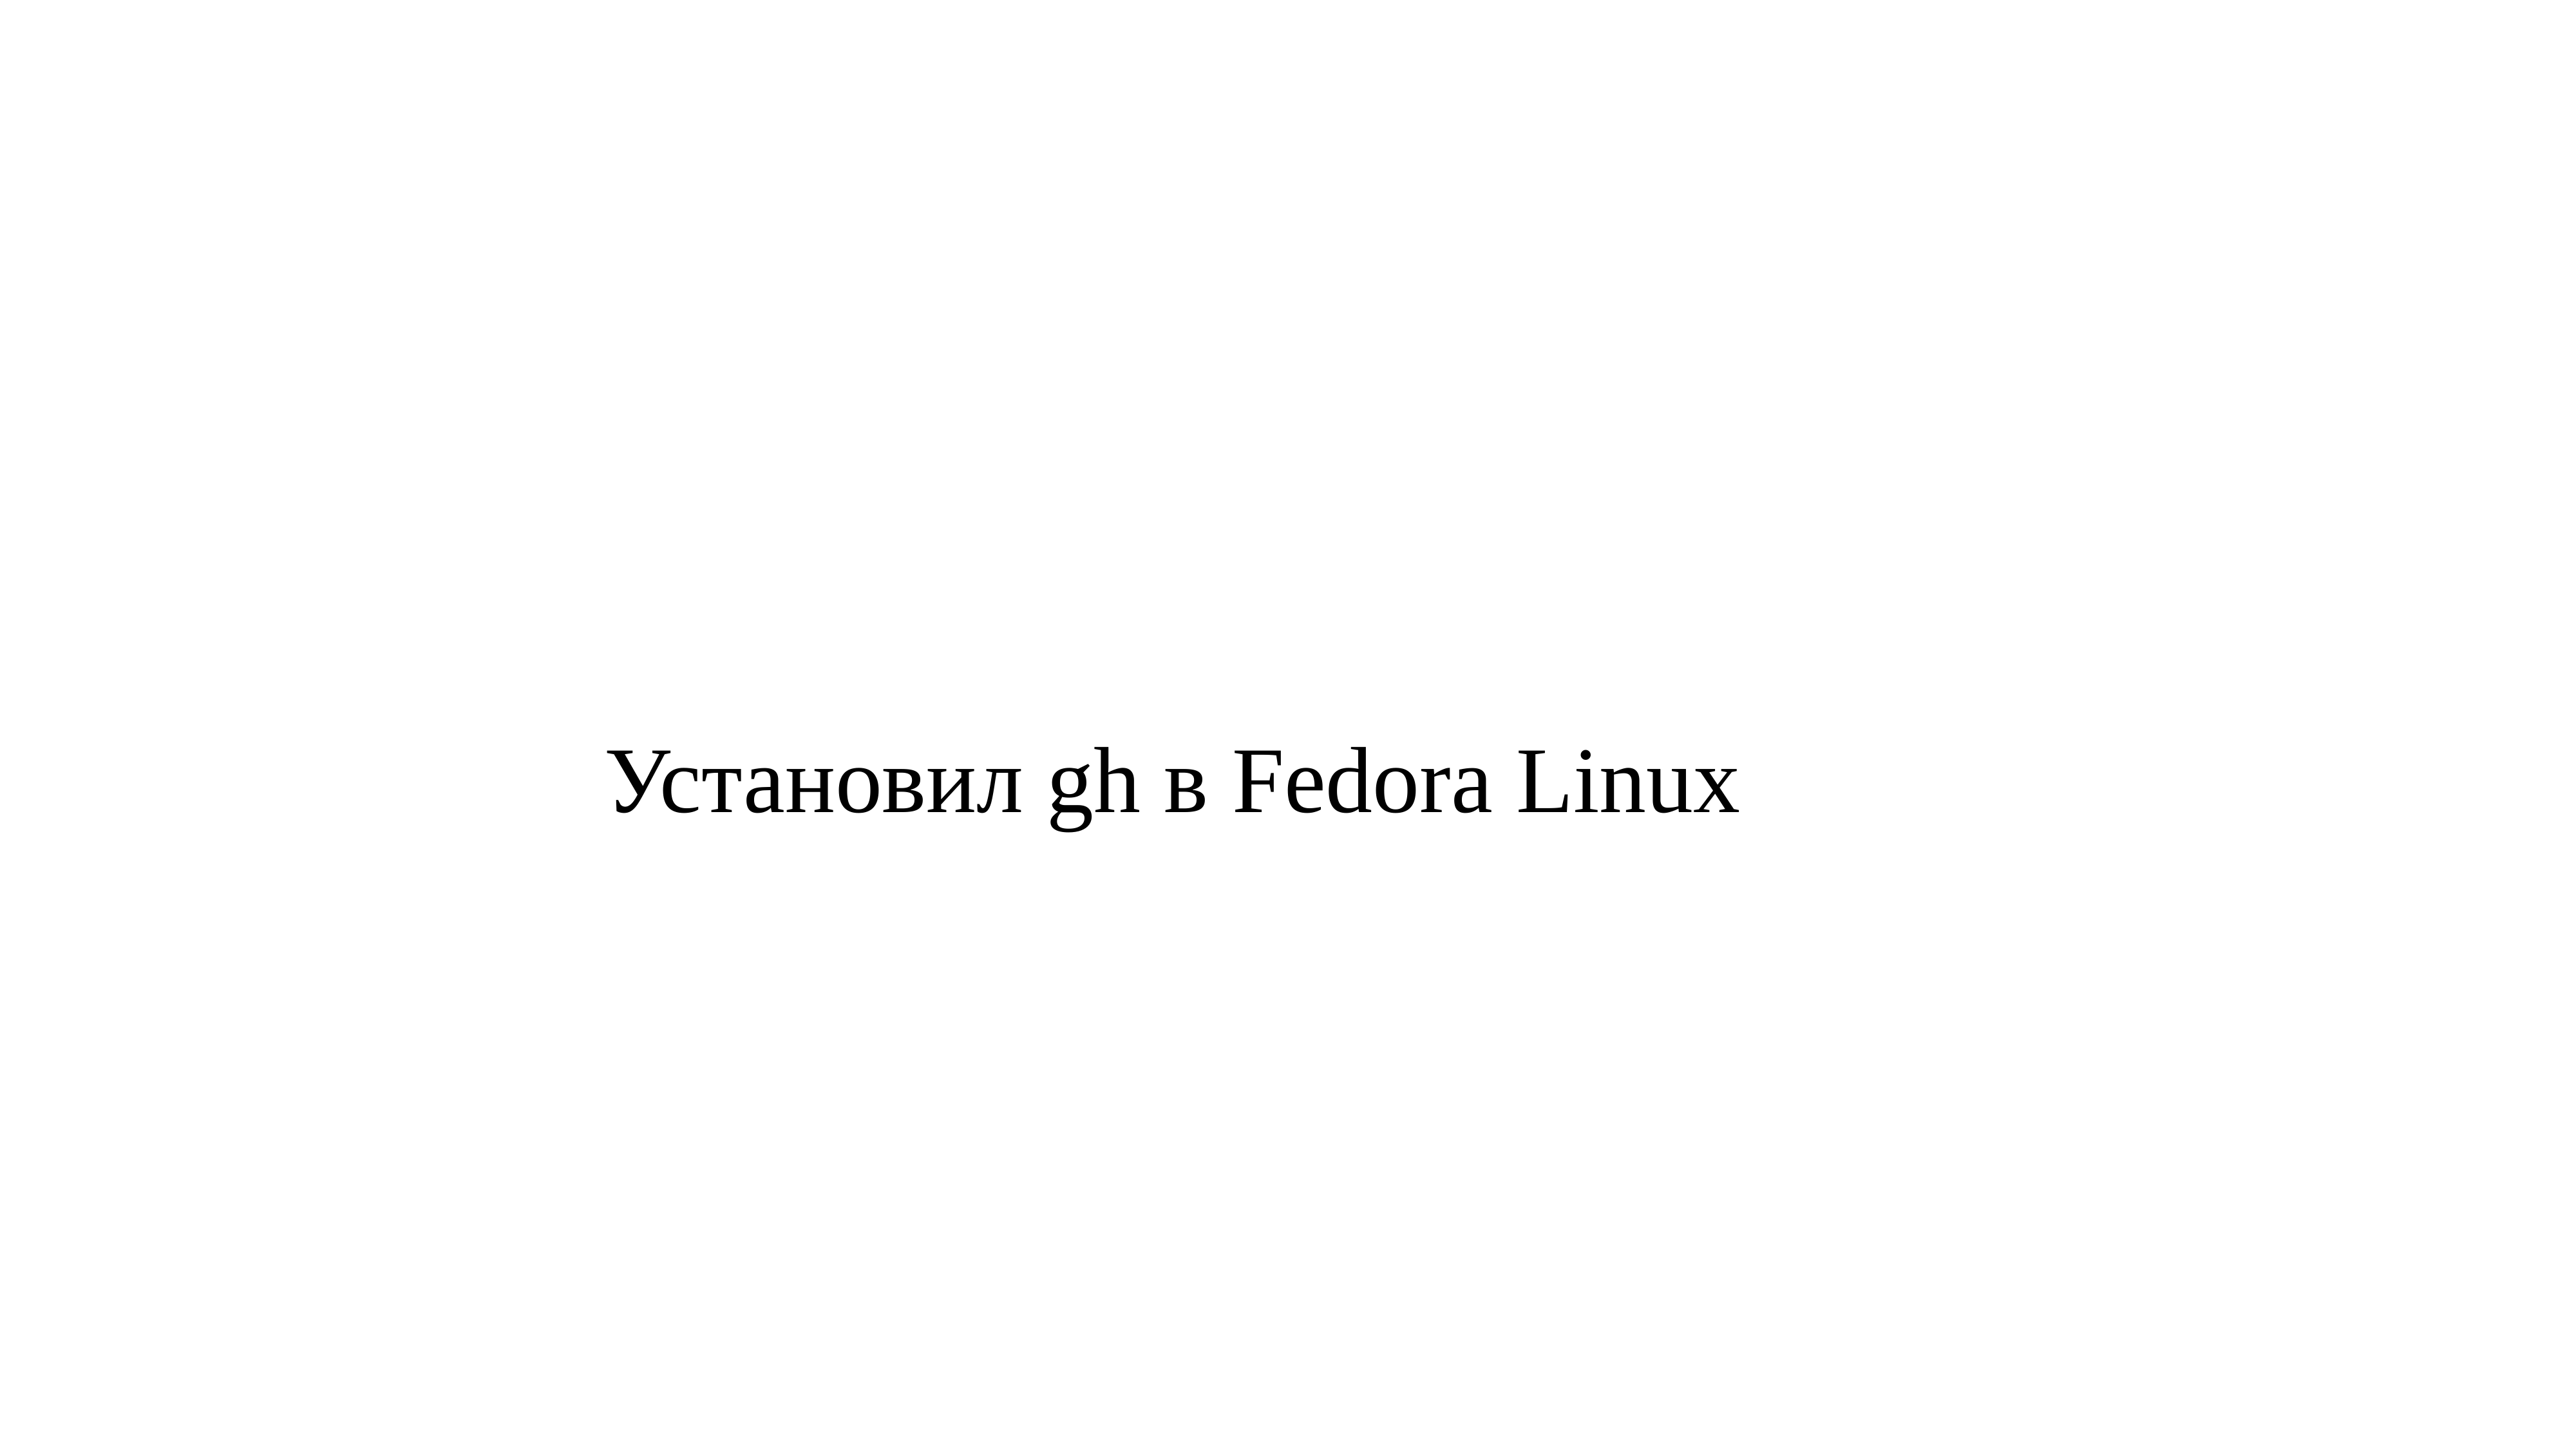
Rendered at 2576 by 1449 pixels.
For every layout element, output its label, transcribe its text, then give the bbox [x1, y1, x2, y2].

text_box Установил gh в Fedora Linux [599, 713, 1747, 837]
